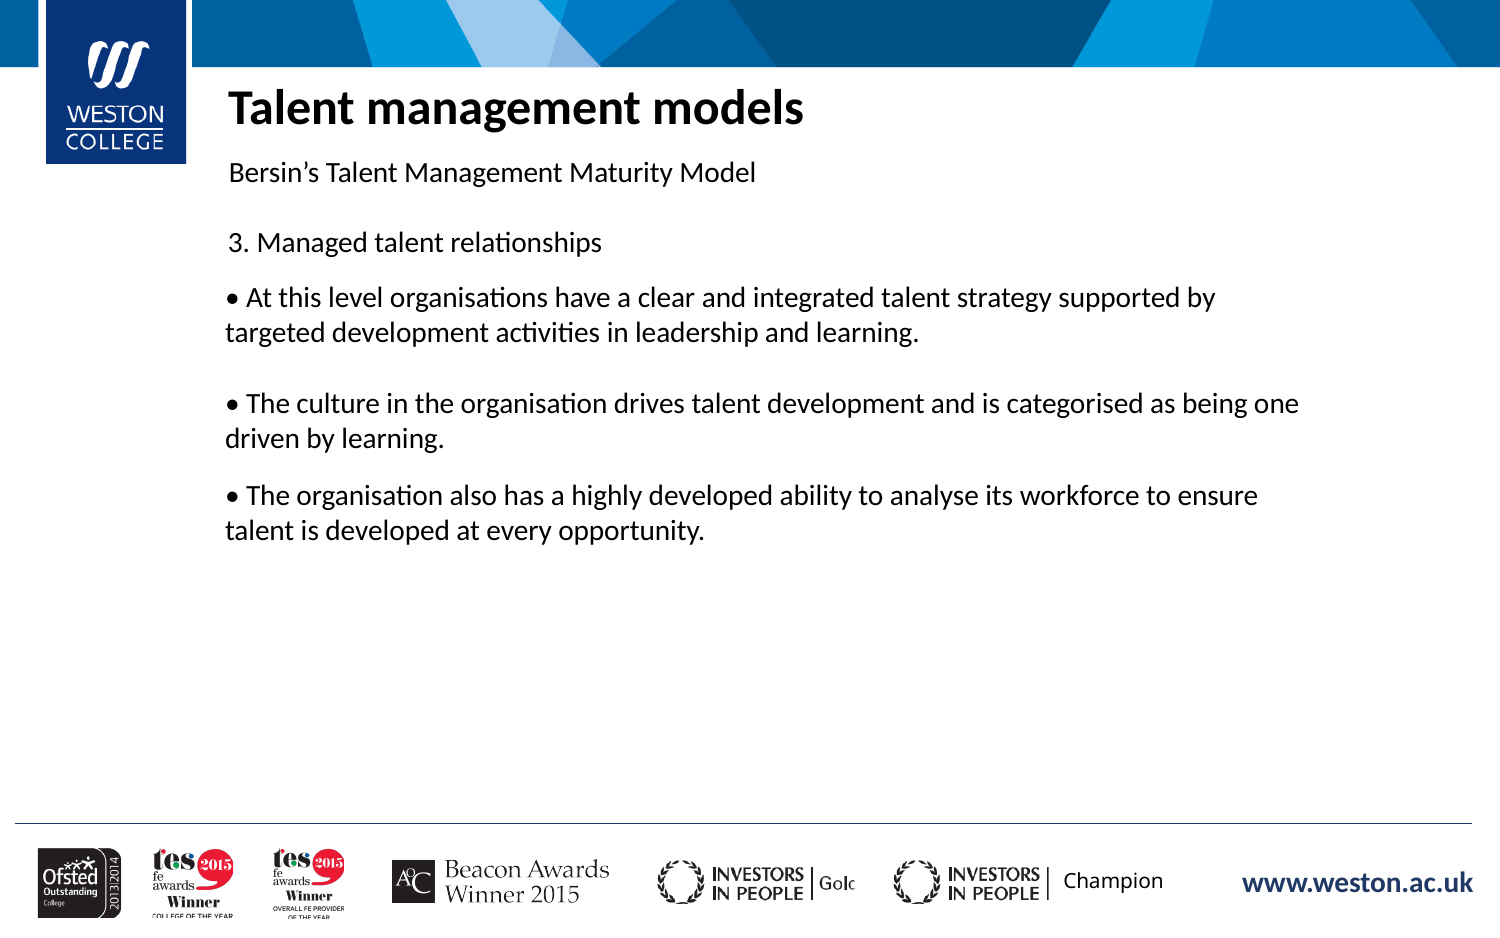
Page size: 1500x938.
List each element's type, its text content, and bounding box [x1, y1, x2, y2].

picture [392, 859, 609, 903]
picture [1196, 0, 1500, 68]
picture [0, 0, 38, 68]
text_box Talent management models [213, 67, 820, 142]
text_box • At this level organisations have a clear and integrated talent strategy supported by targeted development activities in leadership and learning. [210, 270, 1380, 356]
picture [447, 0, 1109, 68]
picture [192, 0, 372, 68]
text_box • The culture in the organisation drives talent development and is categorised as being one driven by learning. [210, 376, 1321, 462]
text_box Bersin’s Talent Management Maturity Model [214, 145, 773, 196]
text_box • The organisation also has a highly developed ability to analyse its workforce to ensure talent is developed at every opportunity. [210, 468, 1366, 554]
text_box 3. Managed talent relationships [213, 215, 618, 266]
